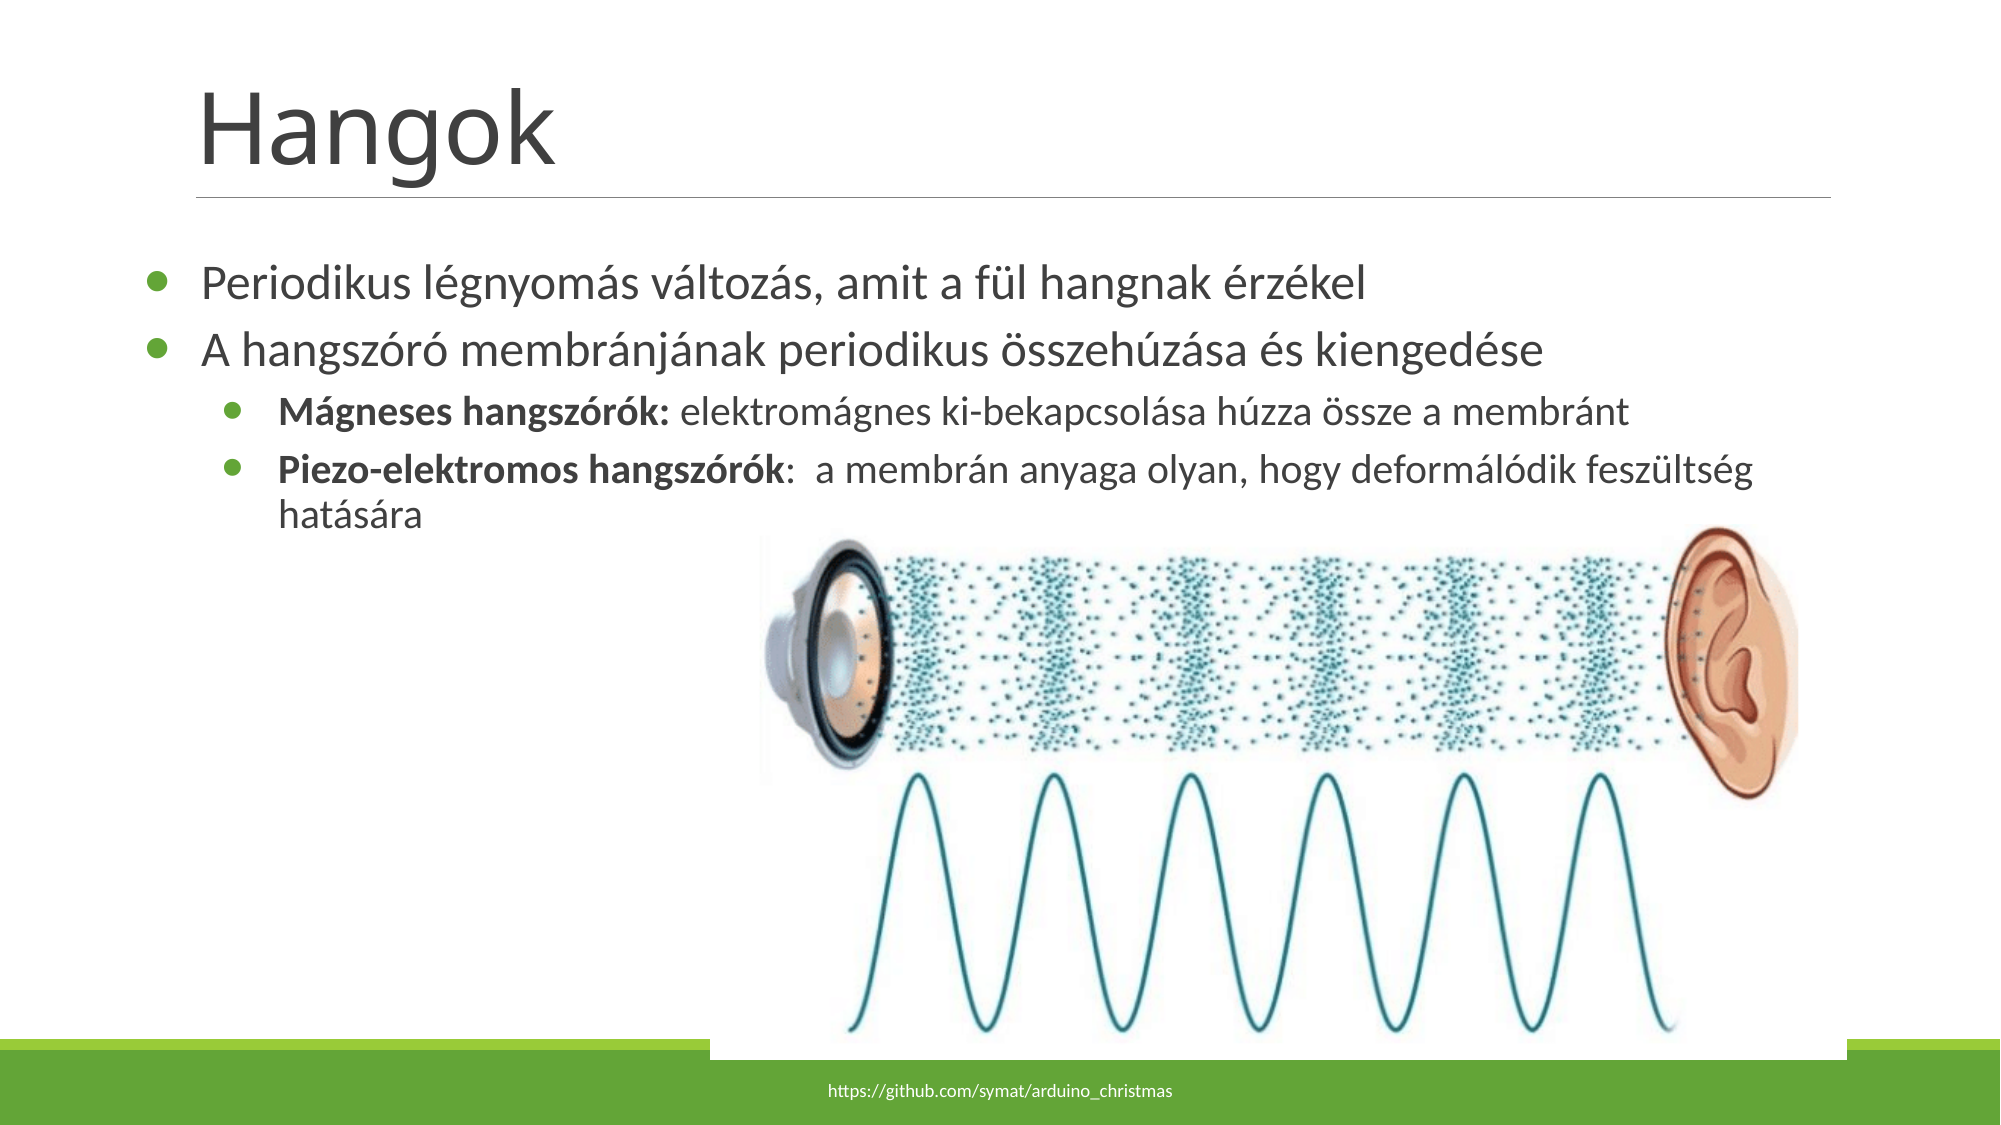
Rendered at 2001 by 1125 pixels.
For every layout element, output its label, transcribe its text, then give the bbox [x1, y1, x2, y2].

picture [709, 523, 1847, 1061]
footer https://github.com/symat/arduino_christmas [604, 1059, 1396, 1120]
title Hangok [180, 47, 1830, 193]
list Periodikus légnyomás változás, amit a fül hangnak érzékel A hangszóró membránjának periodikus összehúzása és kiengedése Mágneses hangszórók: elektromágnes ki-bekapcsolása húzza össze a membránt Piezo-elektromos hangszórók: a membrán anyaga olyan, hogy deformálódik feszültség hatására [120, 249, 1813, 963]
